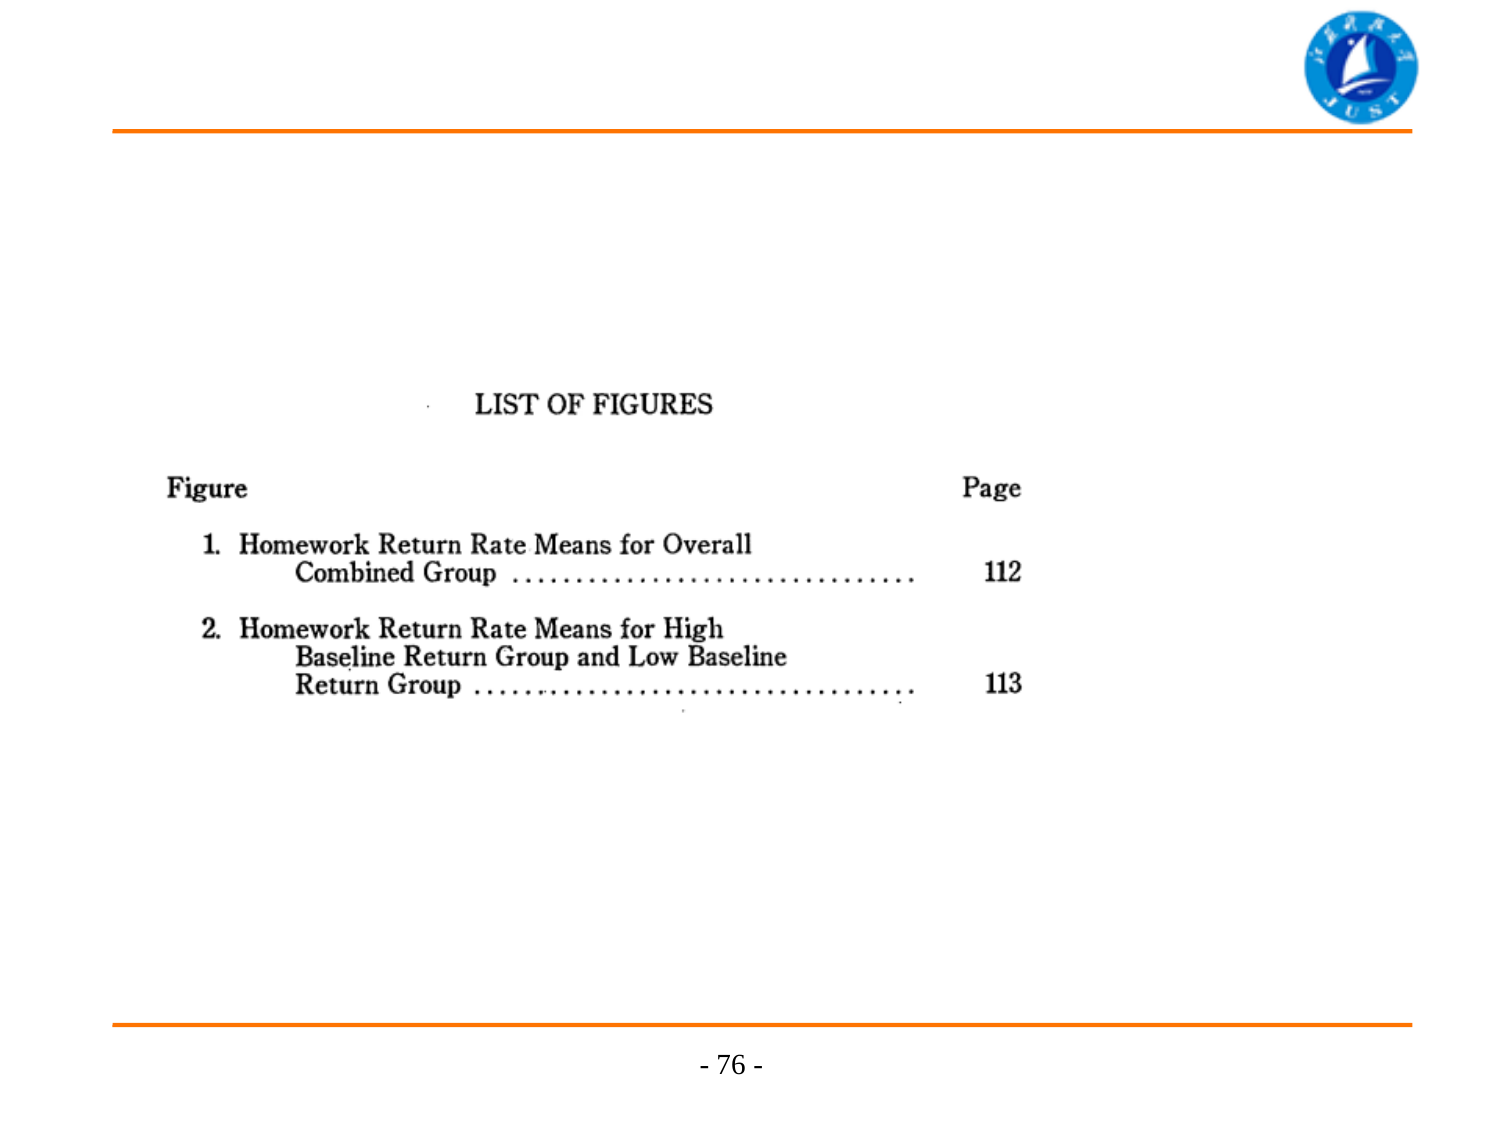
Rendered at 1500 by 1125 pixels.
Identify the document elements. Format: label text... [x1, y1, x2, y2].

picture [135, 337, 1076, 752]
slide_number - 76 - [574, 1037, 888, 1113]
picture [1293, 2, 1429, 137]
